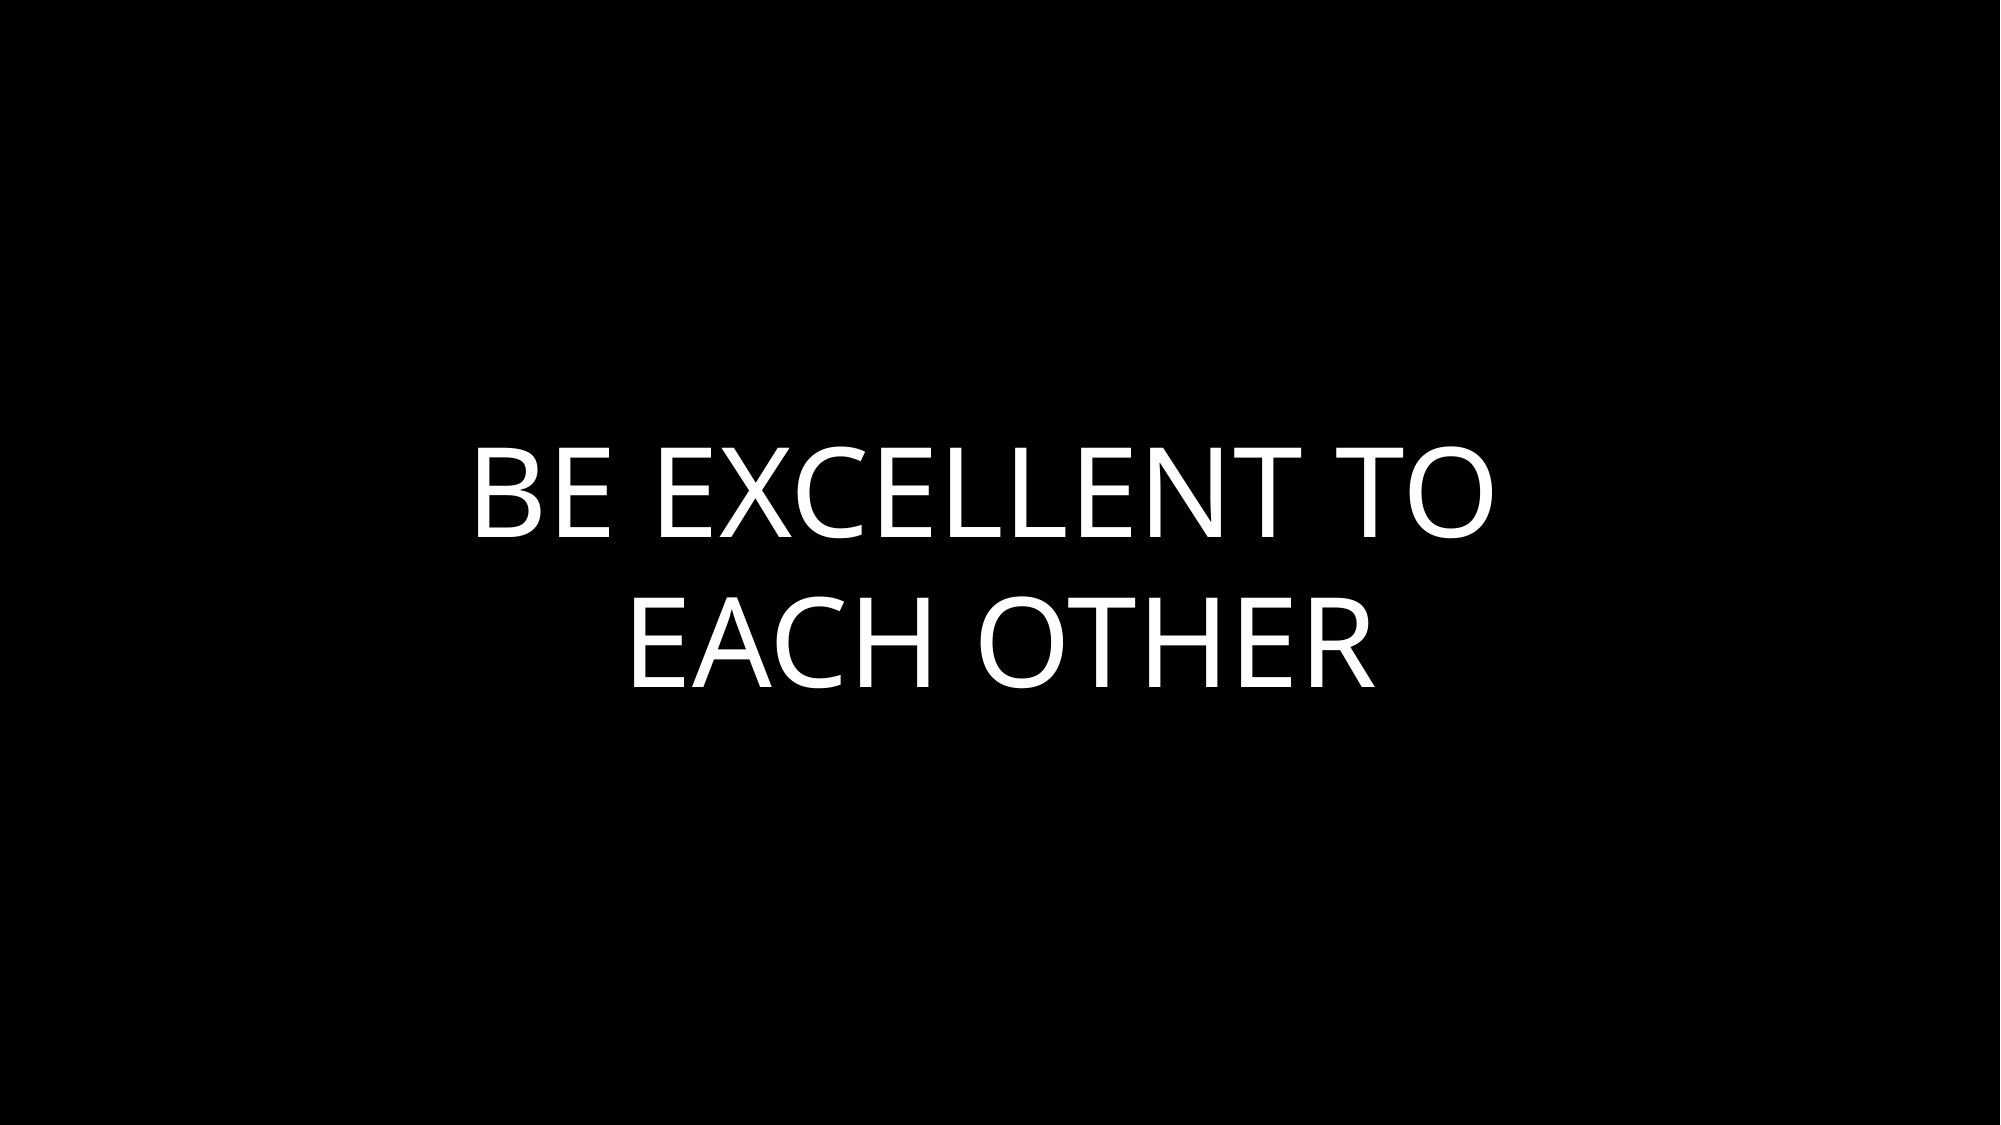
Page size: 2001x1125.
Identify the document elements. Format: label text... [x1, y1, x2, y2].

title Be excellent to each other [137, 453, 1863, 672]
